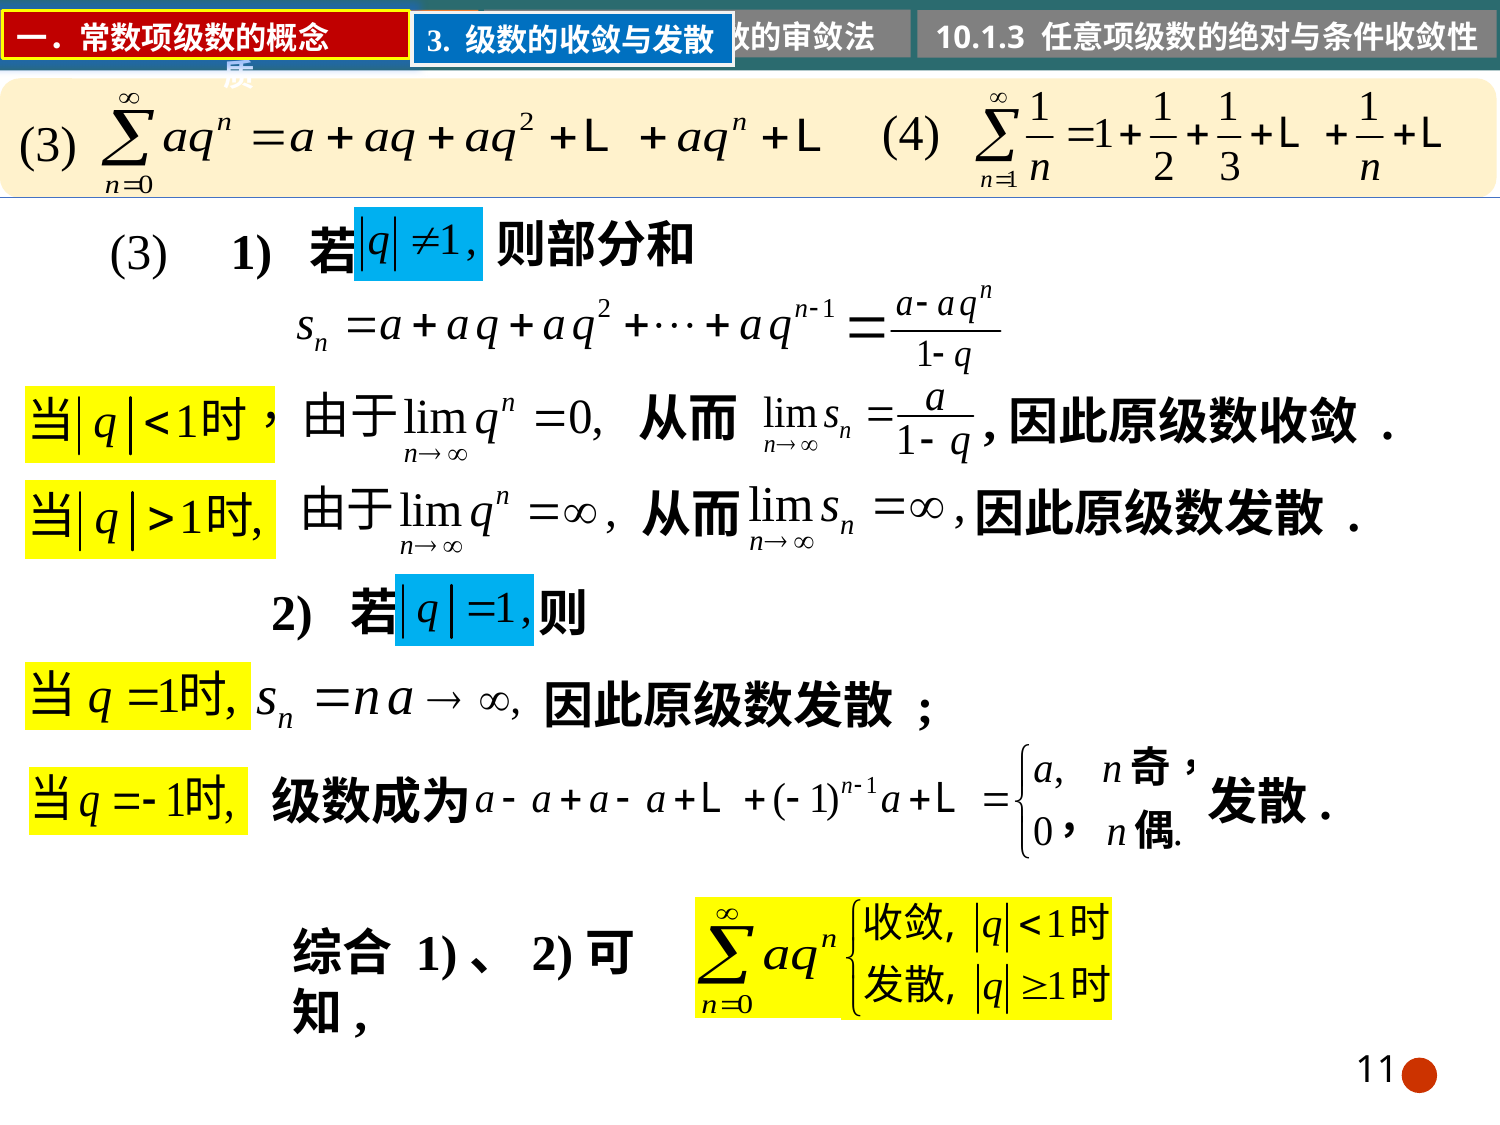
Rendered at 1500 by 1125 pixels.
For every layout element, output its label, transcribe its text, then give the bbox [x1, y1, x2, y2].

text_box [0, 1, 421, 9]
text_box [292, 293, 834, 357]
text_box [299, 474, 621, 565]
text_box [252, 666, 419, 734]
text_box [0, 0, 1500, 71]
text_box ,因此原级数收敛 . [977, 381, 1417, 454]
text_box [353, 206, 484, 282]
text_box 从而 [623, 378, 761, 452]
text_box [24, 385, 275, 463]
text_box 10.1.3 任意项级数的绝对与条件收敛性 [917, 10, 1497, 58]
text_box 则 [535, 574, 621, 639]
text_box (3) [4, 104, 98, 192]
text_box 因此原级数发散 . [959, 474, 1368, 547]
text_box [973, 81, 1462, 192]
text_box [840, 896, 1113, 1020]
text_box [394, 574, 535, 646]
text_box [761, 373, 977, 468]
text_box 级数成为 [256, 761, 468, 826]
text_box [24, 662, 251, 730]
text_box (3) 1) 若 [94, 212, 474, 285]
text_box 则部分和 [481, 205, 763, 278]
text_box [834, 264, 1015, 387]
text_box [0, 78, 1497, 197]
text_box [98, 81, 846, 197]
text_box [0, 9, 415, 58]
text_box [694, 896, 840, 1018]
text_box 3. 级数的收敛与发散 [410, 11, 735, 67]
text_box 一．常数项级数的概念 [2, 10, 410, 59]
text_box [0, 65, 418, 69]
text_box (4) [867, 92, 956, 168]
text_box 综合 1)、2)可知, [277, 912, 686, 978]
slide_number 11 [1340, 1037, 1481, 1113]
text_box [746, 478, 969, 556]
text_box 发散. [1194, 761, 1342, 826]
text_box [468, 734, 1194, 869]
slide_number 7 [0, 58, 410, 63]
text_box 2) 若 [256, 572, 439, 637]
text_box 10.1.2 正项级数的审敛法 [484, 9, 911, 58]
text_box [425, 686, 522, 723]
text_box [302, 380, 608, 472]
text_box [1401, 1057, 1438, 1094]
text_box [28, 767, 248, 835]
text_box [24, 480, 276, 559]
text_box 因此原级数发散 ; [528, 665, 969, 730]
text_box 从而 [626, 474, 834, 547]
